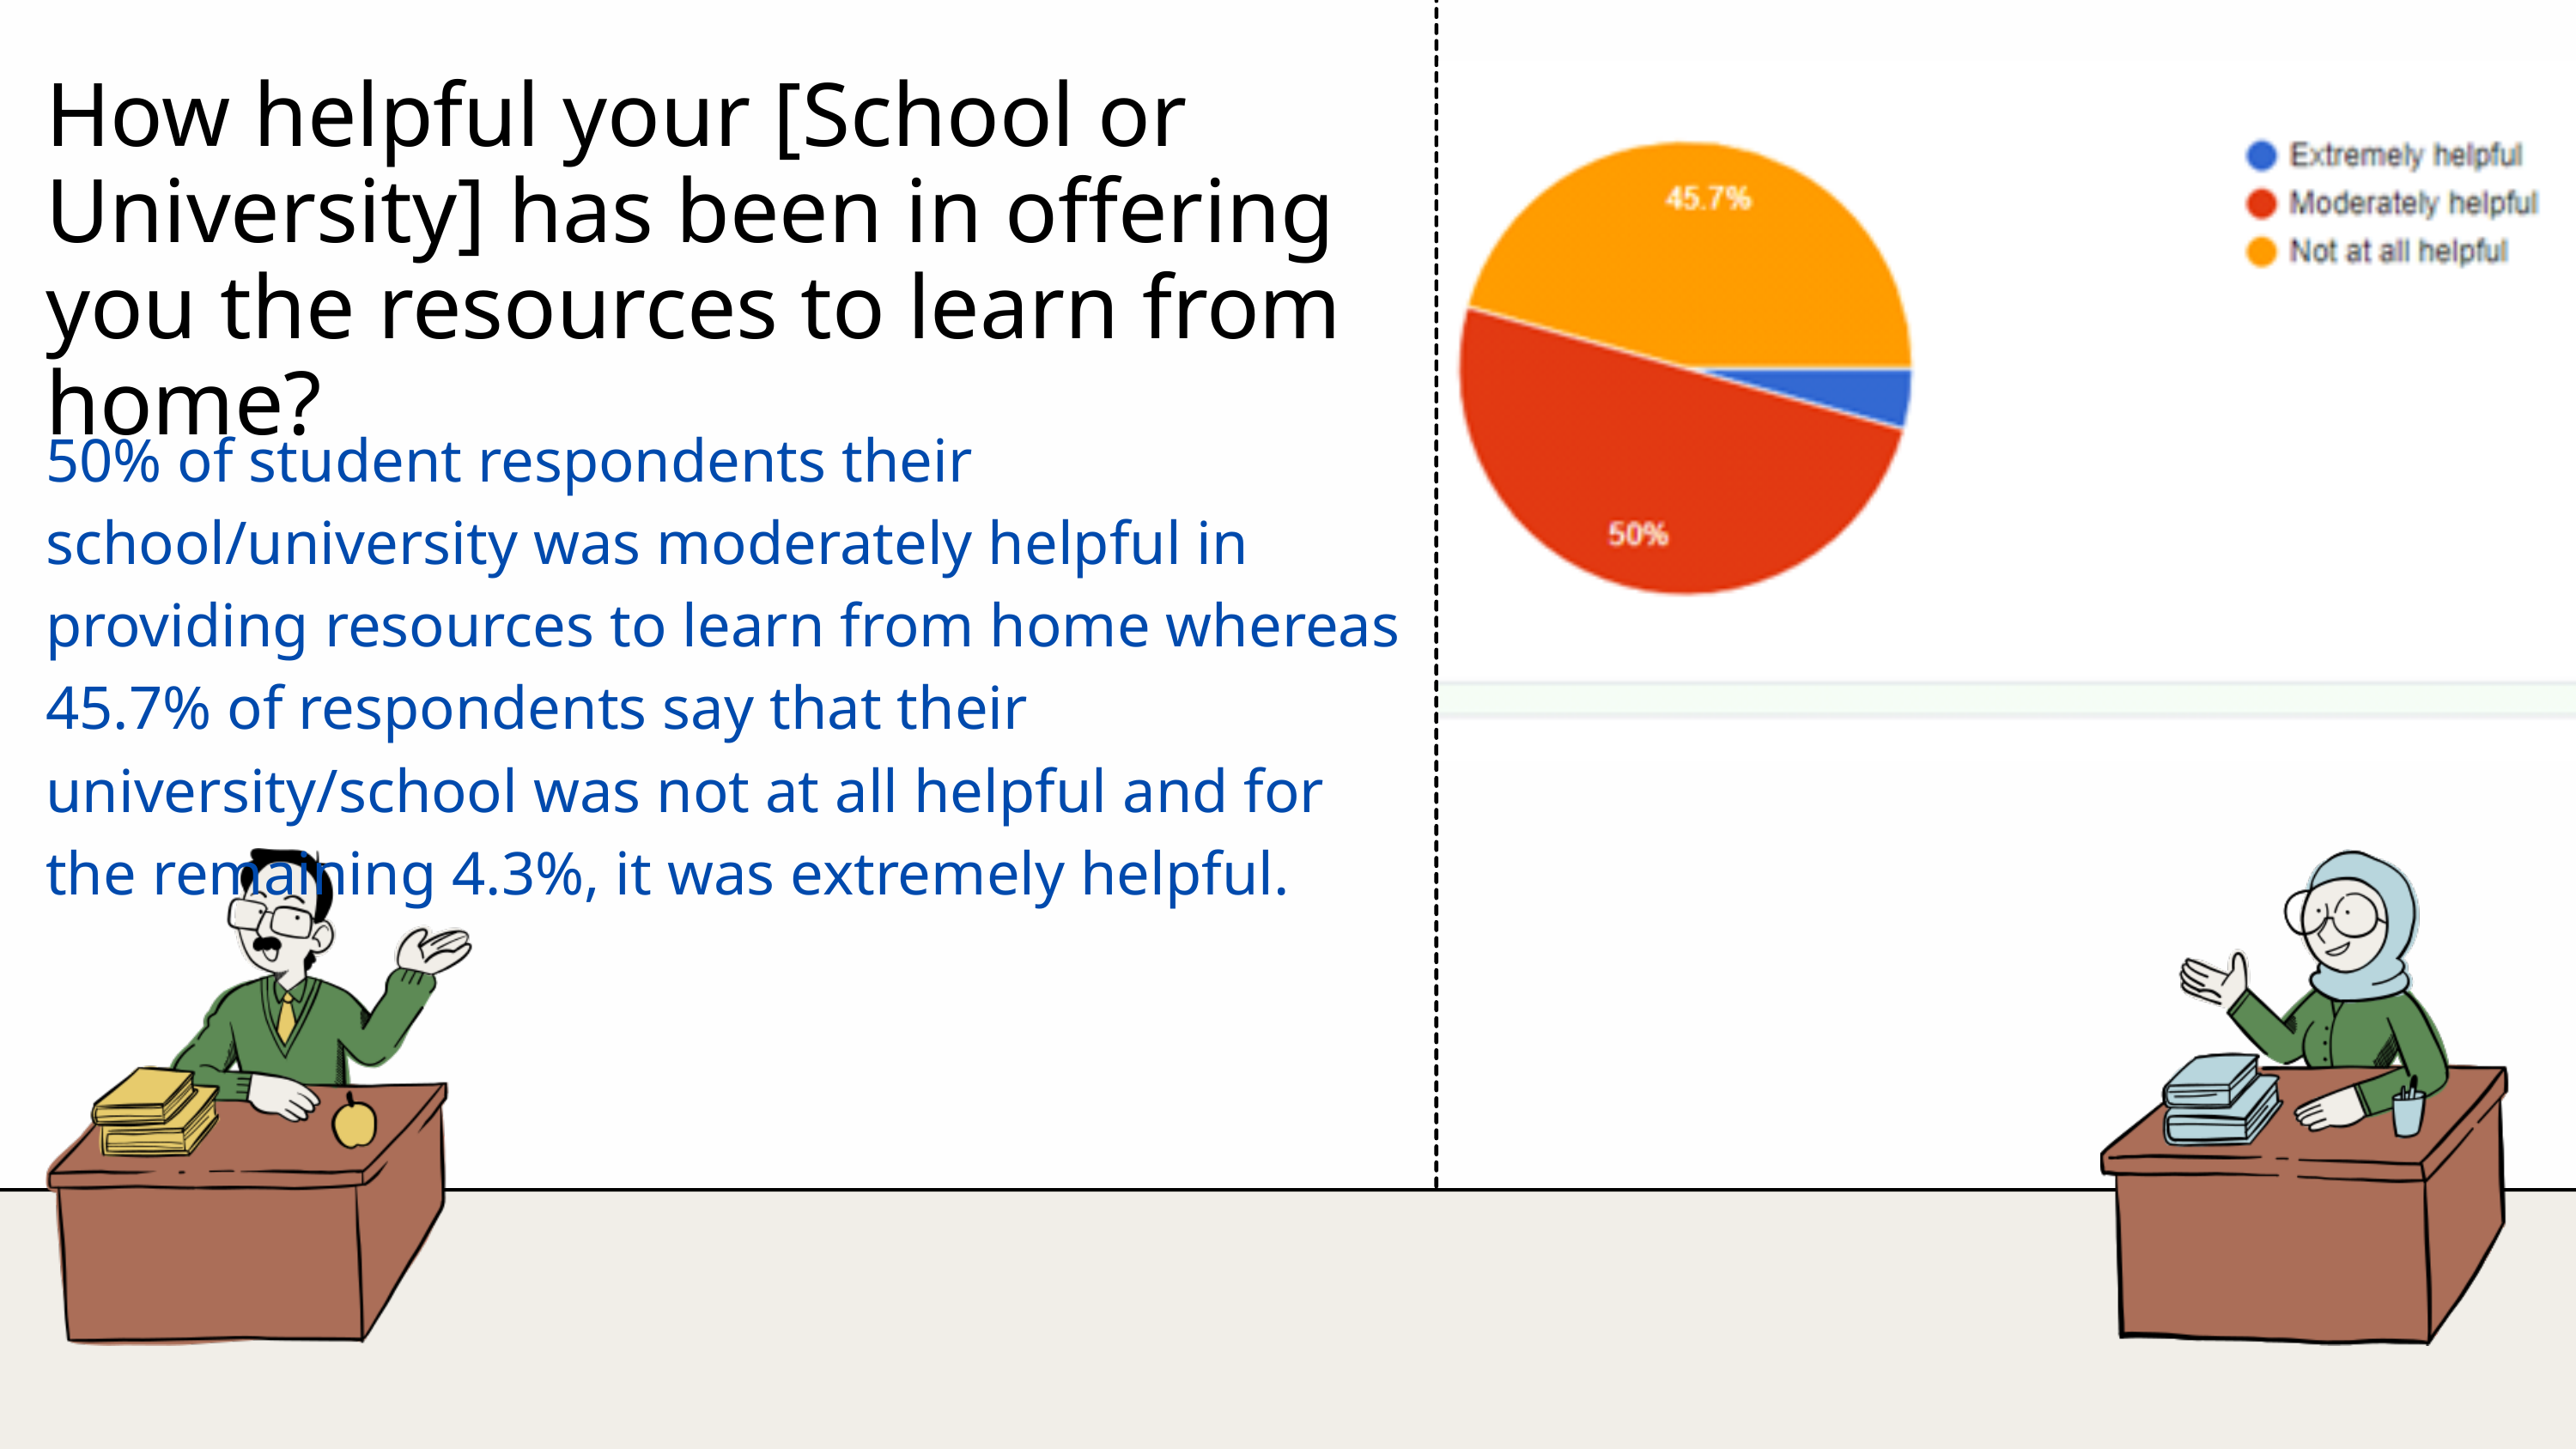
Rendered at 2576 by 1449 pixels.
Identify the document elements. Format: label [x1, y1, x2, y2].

picture [2099, 848, 2510, 1346]
picture [1437, 60, 2576, 761]
text_box [46, 60, 1410, 819]
text_box [0, 1187, 2576, 1449]
picture [46, 848, 476, 1346]
